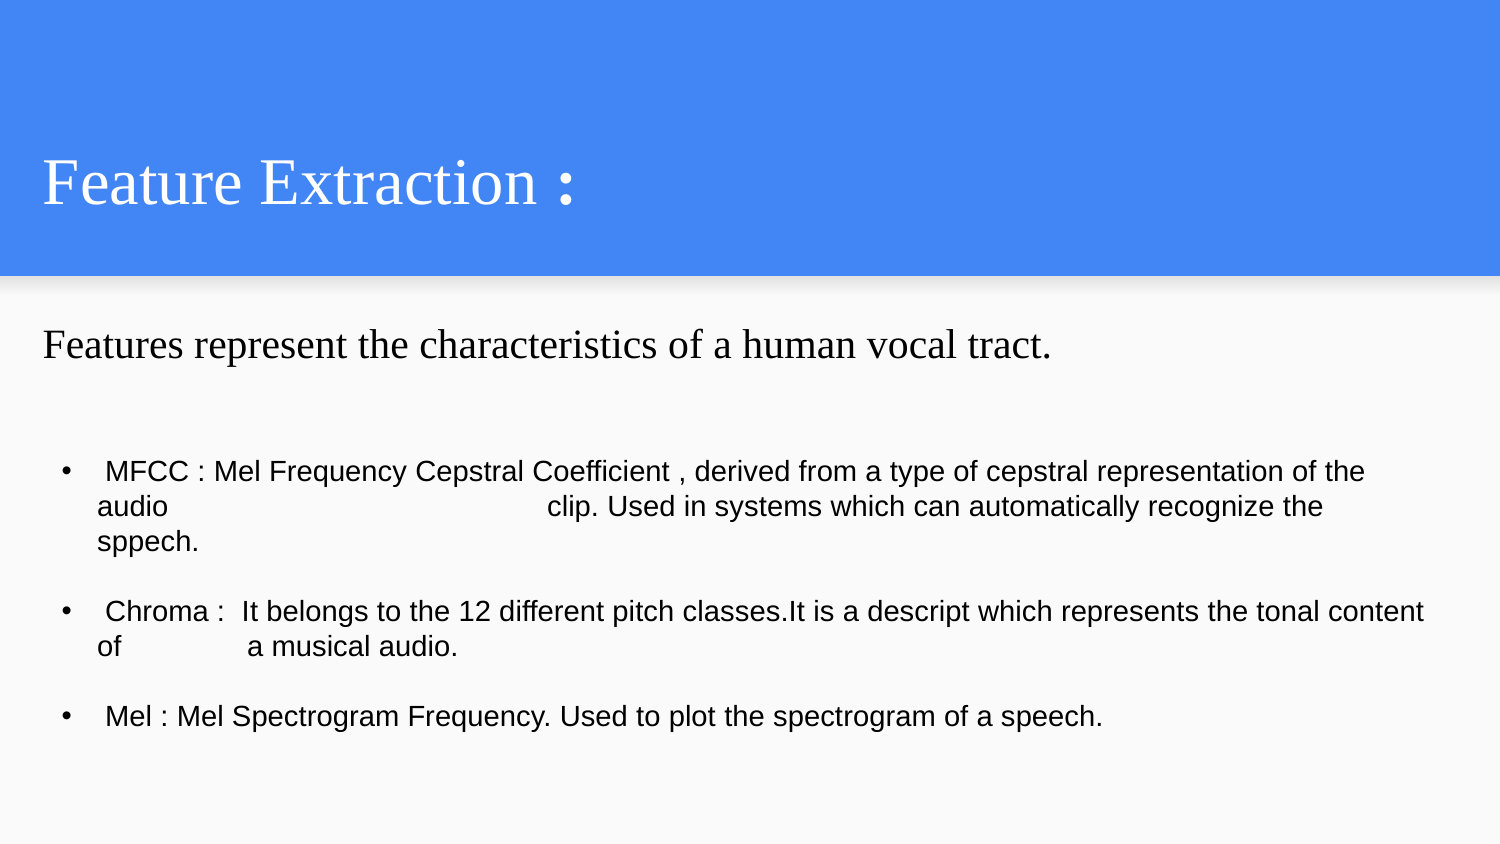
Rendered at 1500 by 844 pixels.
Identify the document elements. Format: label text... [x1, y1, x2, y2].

title Feature Extraction : [27, 106, 1377, 233]
text_box Features represent the characteristics of a human vocal tract. [27, 309, 1454, 374]
text_box MFCC : Mel Frequency Cepstral Coefficient , derived from a type of cepstral representation of the audio clip. Used in systems which can automatically recognize the sppech. Chroma : It belongs to the 12 different pitch classes.It is a descript which represents the tonal content of a musical audio. Mel : Mel Spectrogram Frequency. Used to plot the spectrogram of a speech. [46, 445, 1442, 740]
